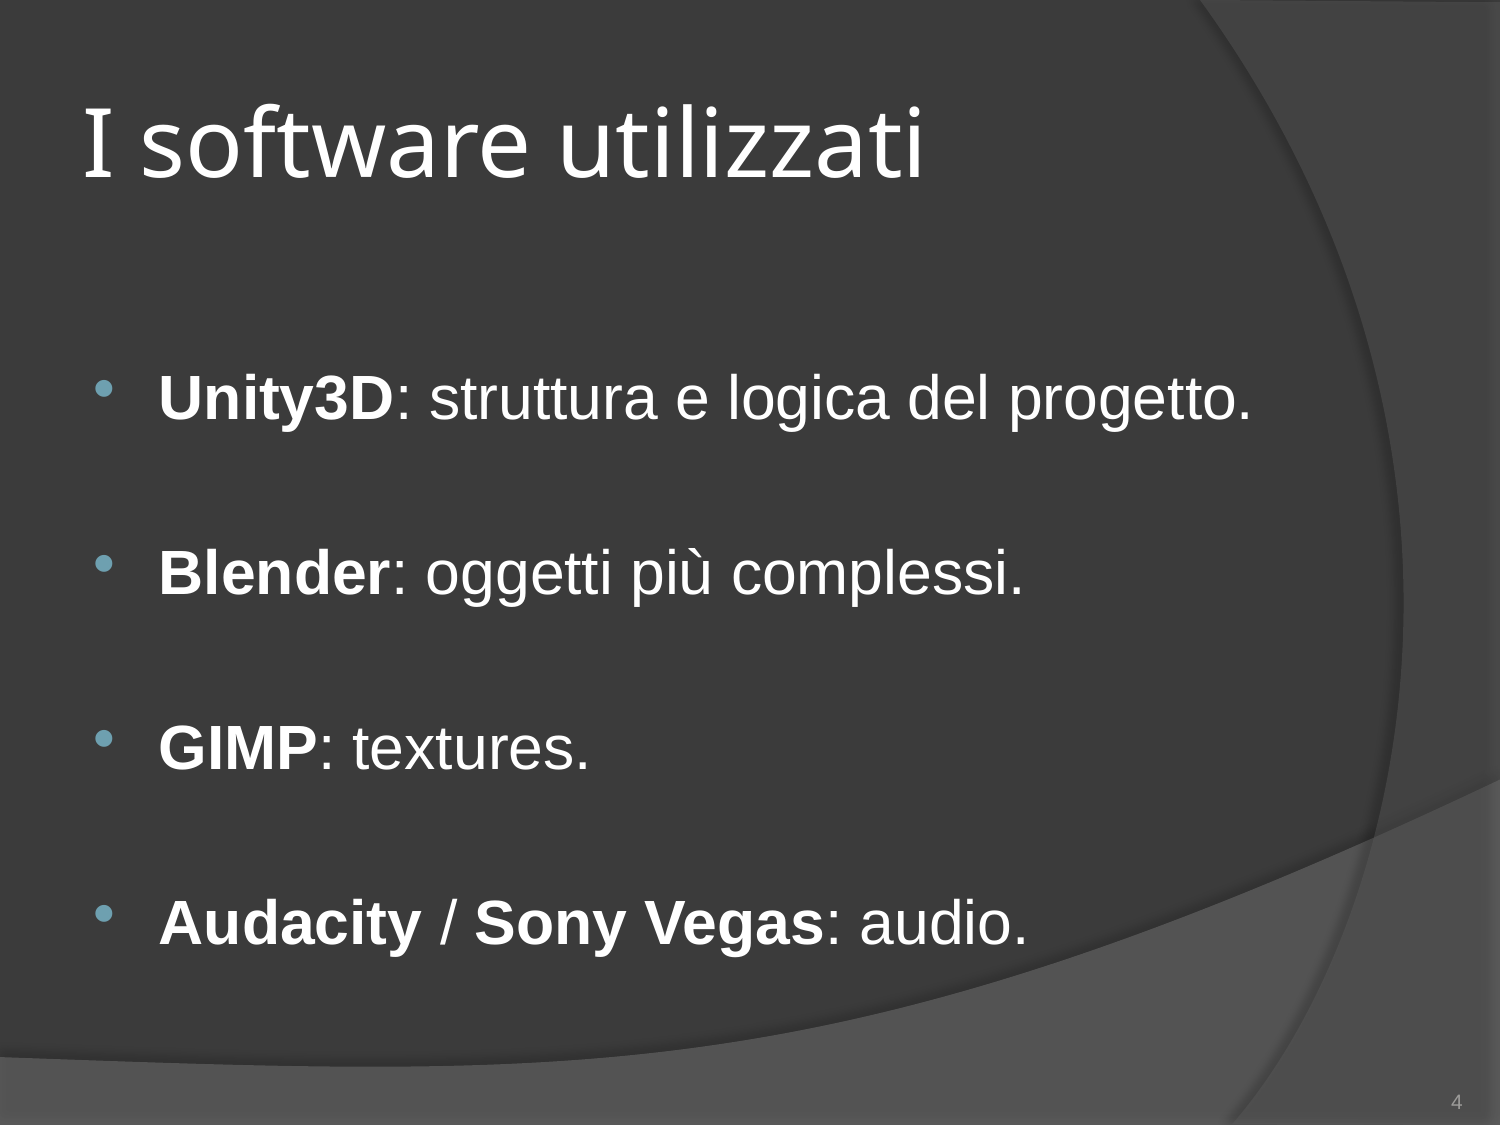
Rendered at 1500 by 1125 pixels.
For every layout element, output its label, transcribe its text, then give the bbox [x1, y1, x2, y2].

slide_number 4 [1337, 1053, 1463, 1114]
list Unity3D: struttura e logica del progetto. Blender: oggetti più complessi. GIMP: textures. Audacity / Sony Vegas: audio. [75, 262, 1300, 1005]
title I software utilizzati [75, 45, 1300, 233]
